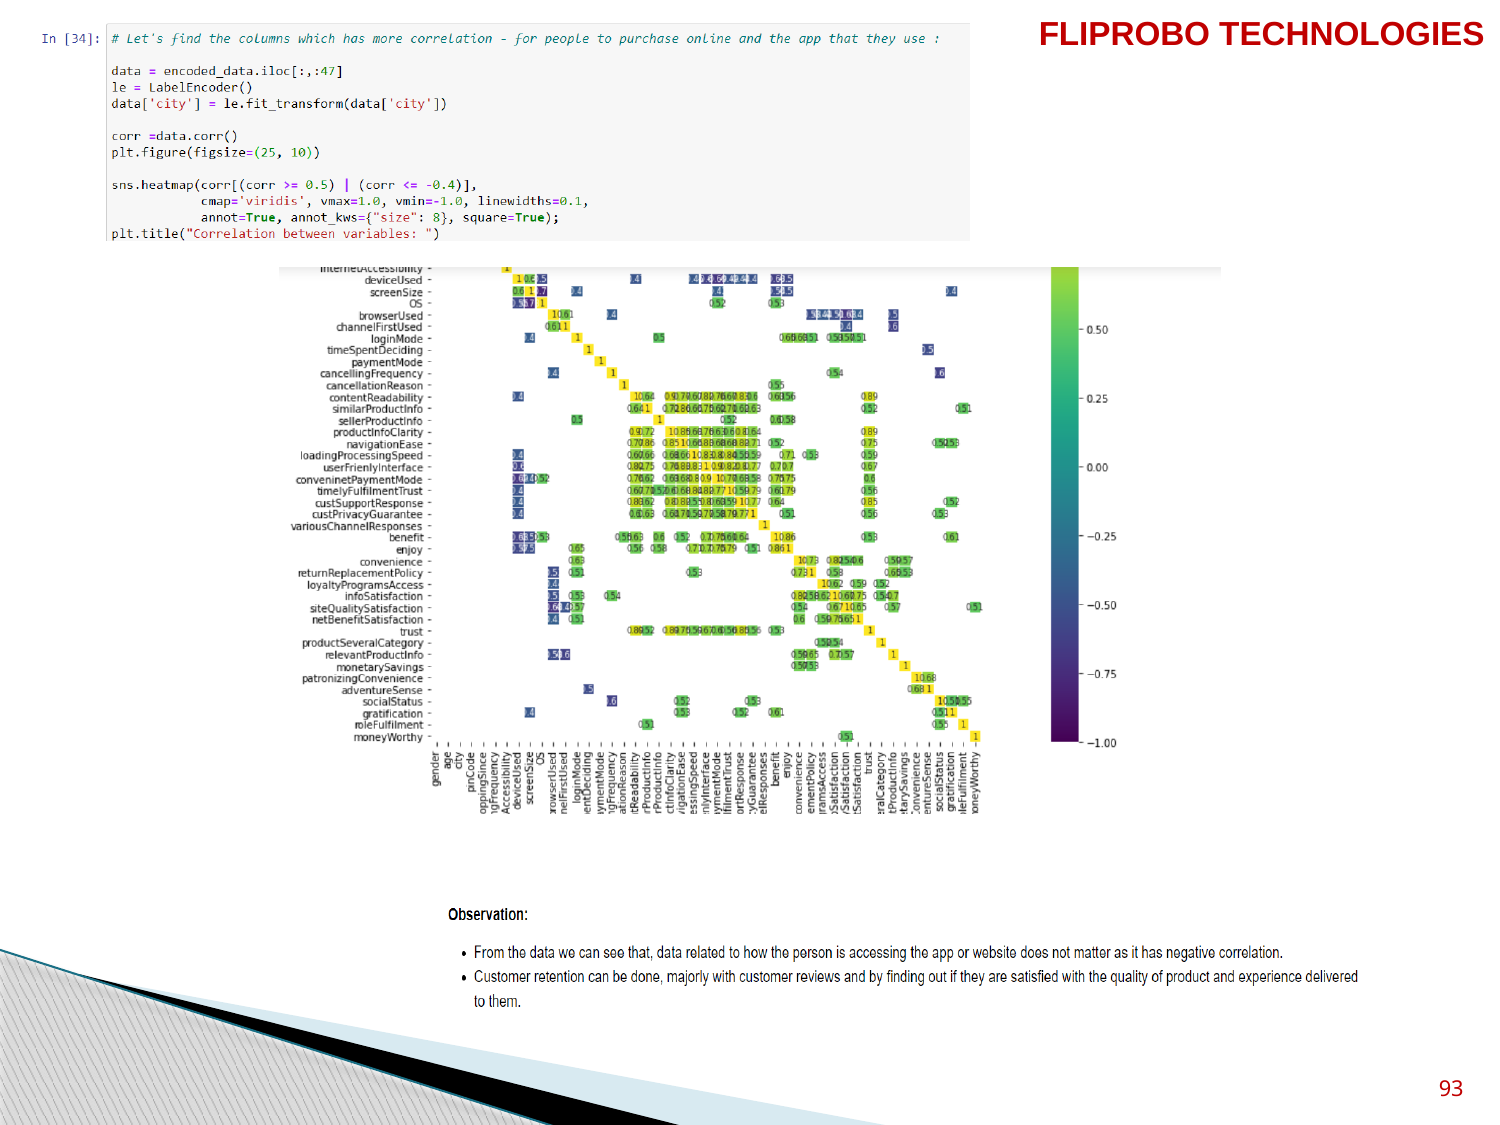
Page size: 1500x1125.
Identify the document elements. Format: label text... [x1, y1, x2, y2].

slide_number 93 [1399, 1051, 1479, 1112]
picture [279, 266, 1221, 814]
footer FLIPROBO TECHNOLOGIES [838, 0, 1500, 60]
picture [29, 18, 970, 241]
picture [430, 892, 1367, 1016]
